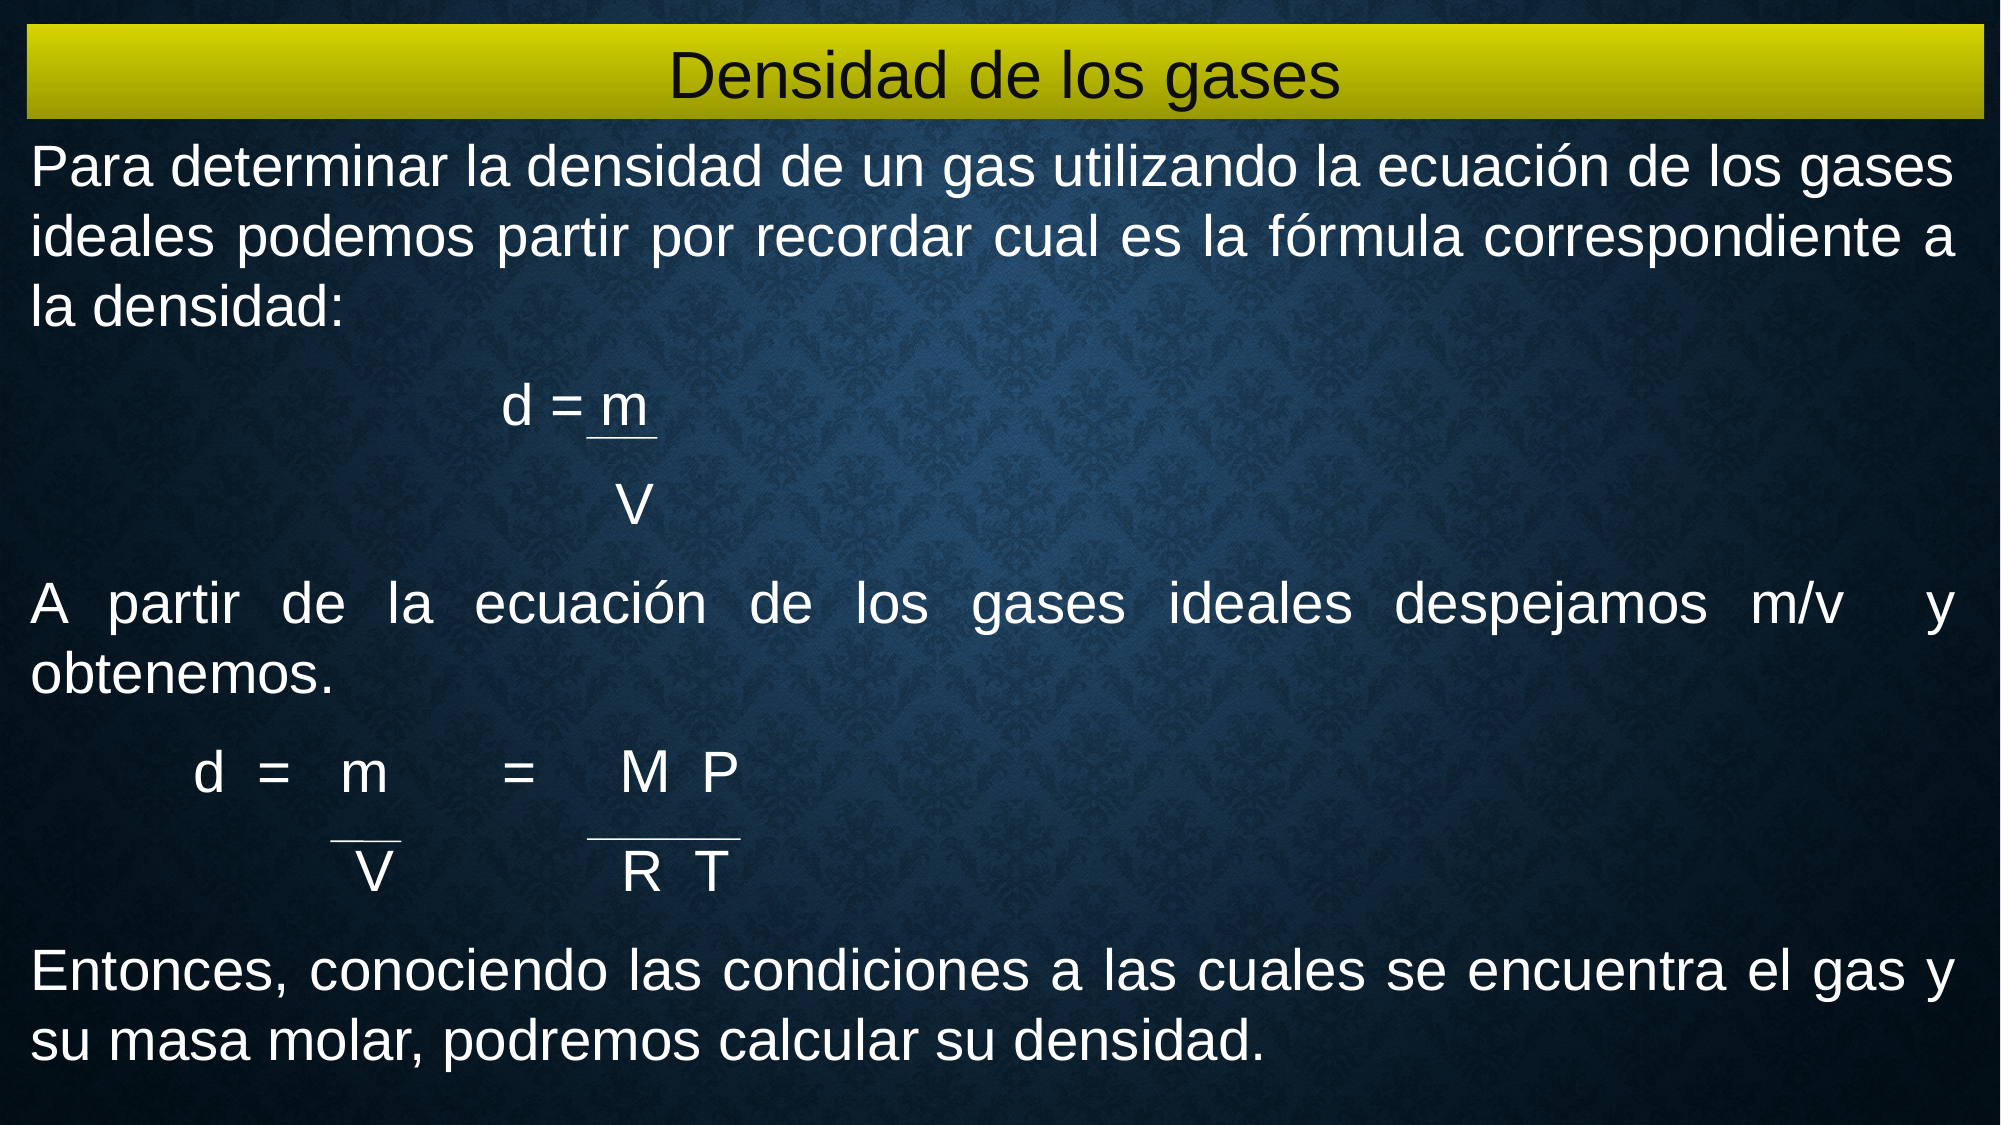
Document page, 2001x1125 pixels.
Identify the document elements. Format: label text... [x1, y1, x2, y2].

text_box Densidad de los gases [26, 24, 1985, 119]
text_box Para determinar la densidad de un gas utilizando la ecuación de los gases ideales podemos partir por recordar cual es la fórmula correspondiente a la densidad: d = m V A partir de la ecuación de los gases ideales despejamos m/v y obtenemos. d = m = M P V R T Entonces, conociendo las condiciones a las cuales se encuentra el gas y su masa molar, podremos calcular su densidad. [15, 120, 1974, 1080]
